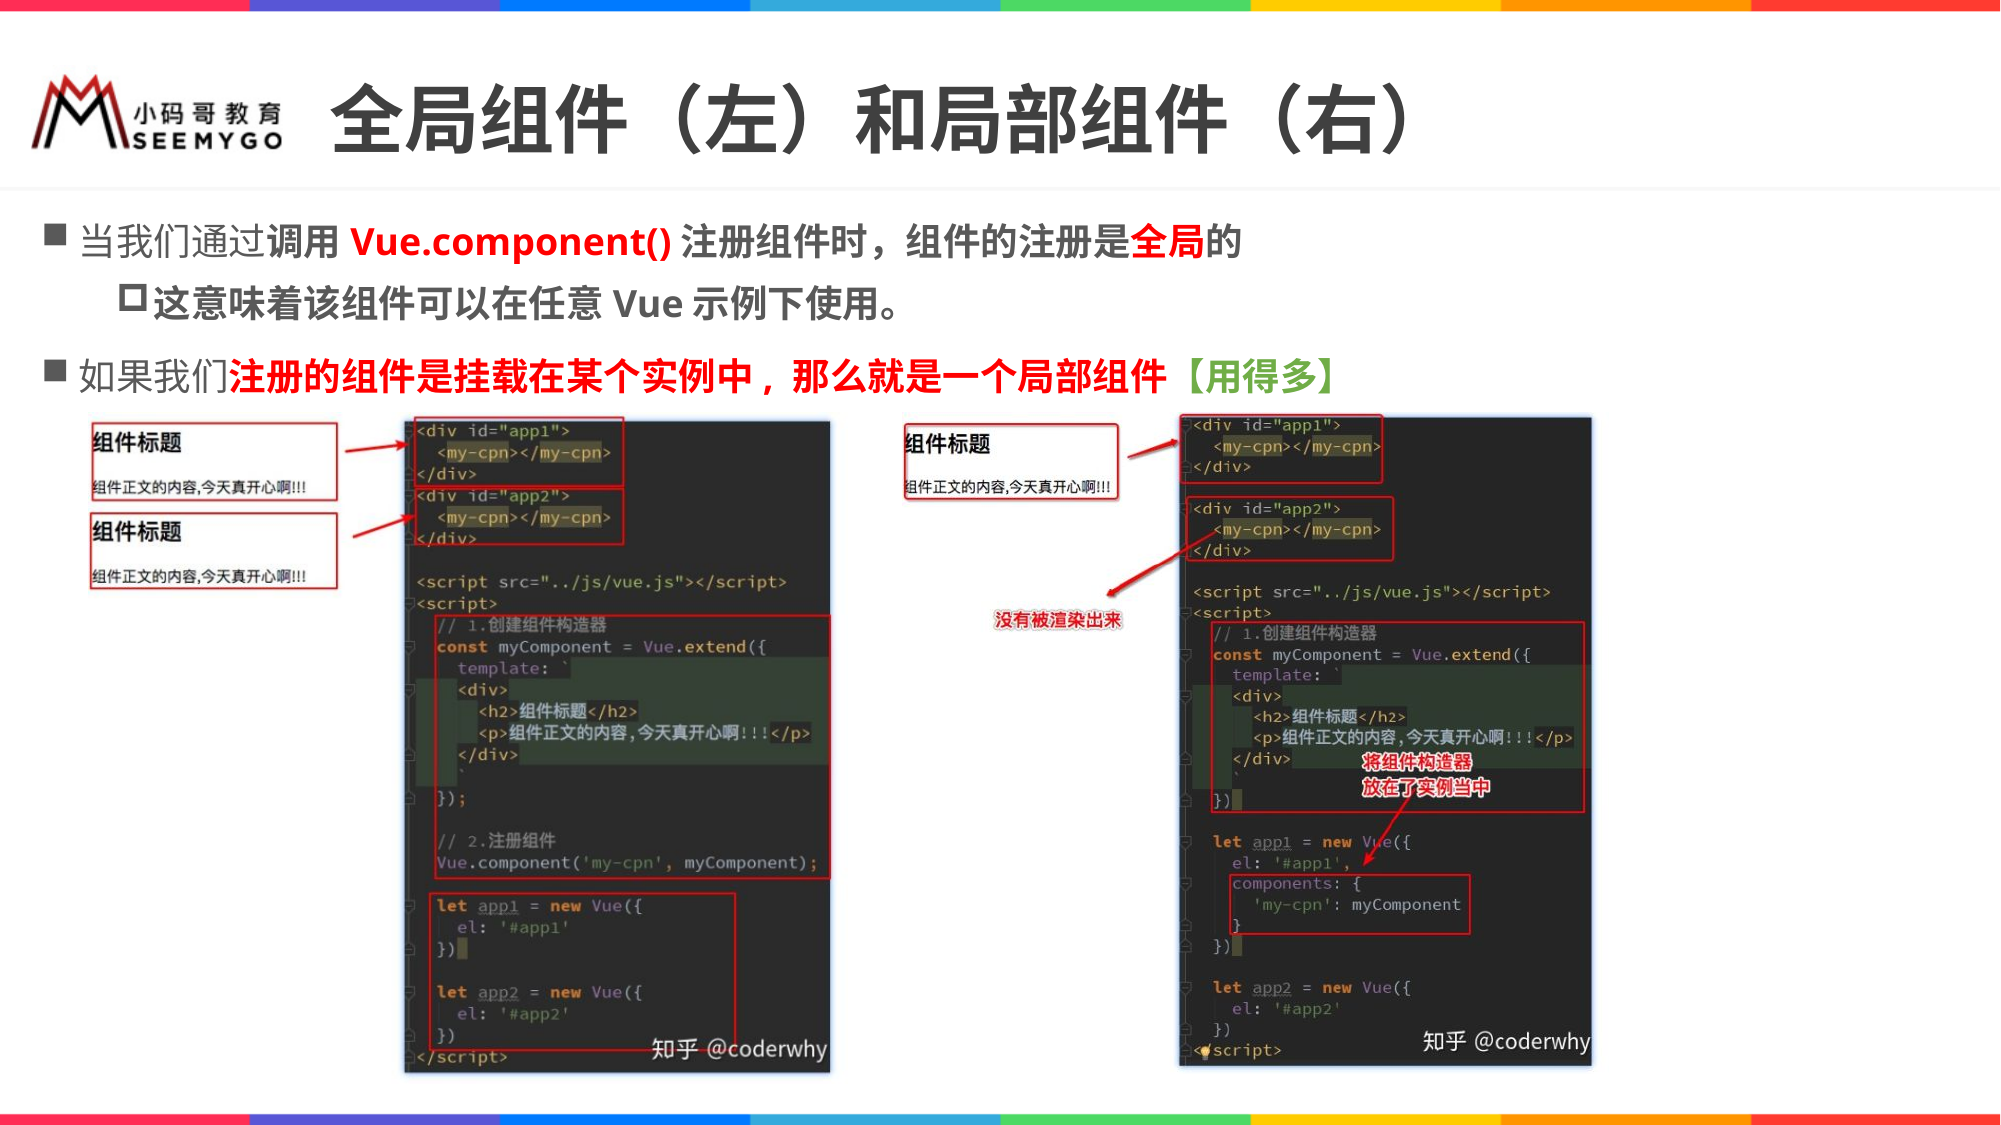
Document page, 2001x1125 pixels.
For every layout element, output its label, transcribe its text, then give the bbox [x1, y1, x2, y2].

picture [0, 0, 2001, 1125]
list 当我们通过调用Vue.component()注册组件时，组件的注册是全局的 这意味着该组件可以在任意Vue示例下使用。 如果我们注册的组件是挂载在某个实例中, 那么就是一个局部组件【用得多】 [26, 203, 1974, 1097]
title 全局组件（左）和局部组件（右） [314, 64, 1968, 182]
